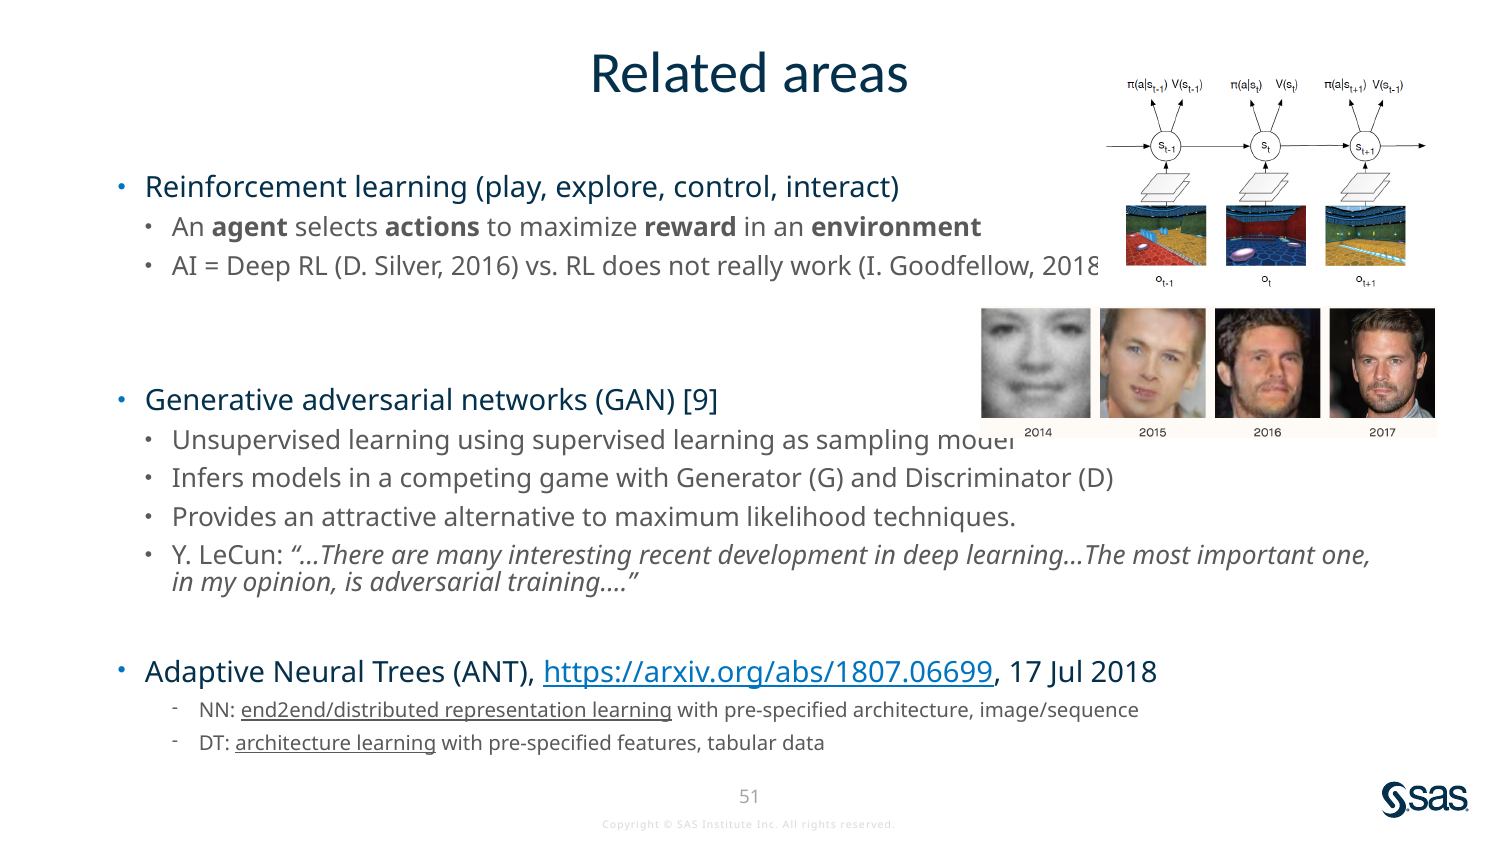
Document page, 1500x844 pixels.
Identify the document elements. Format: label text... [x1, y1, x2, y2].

title Related areas [102, 31, 1398, 107]
slide_number 51 [675, 780, 825, 818]
list Reinforcement learning (play, explore, control, interact) An agent selects actions to maximize reward in an environment AI = Deep RL (D. Silver, 2016) vs. RL does not really work (I. Goodfellow, 2018) Generative adversarial networks (GAN) [9] Unsupervised learning using supervised learning as sampling model Infers models in a competing game with Generator (G) and Discriminator (D) Provides an attractive alternative to maximum likelihood techniques. Y. LeCun: “…There are many interesting recent development in deep learning…The most important one, in my opinion, is adversarial training….” Adaptive Neural Trees (ANT), https://arxiv.org/abs/1807.06699, 17 Jul 2018 NN: end2end/distributed representation learning with pre-specified architecture, image/sequence DT: architecture learning with pre-specified features, tabular data [102, 166, 1398, 765]
picture [1097, 76, 1435, 291]
picture [980, 306, 1438, 439]
